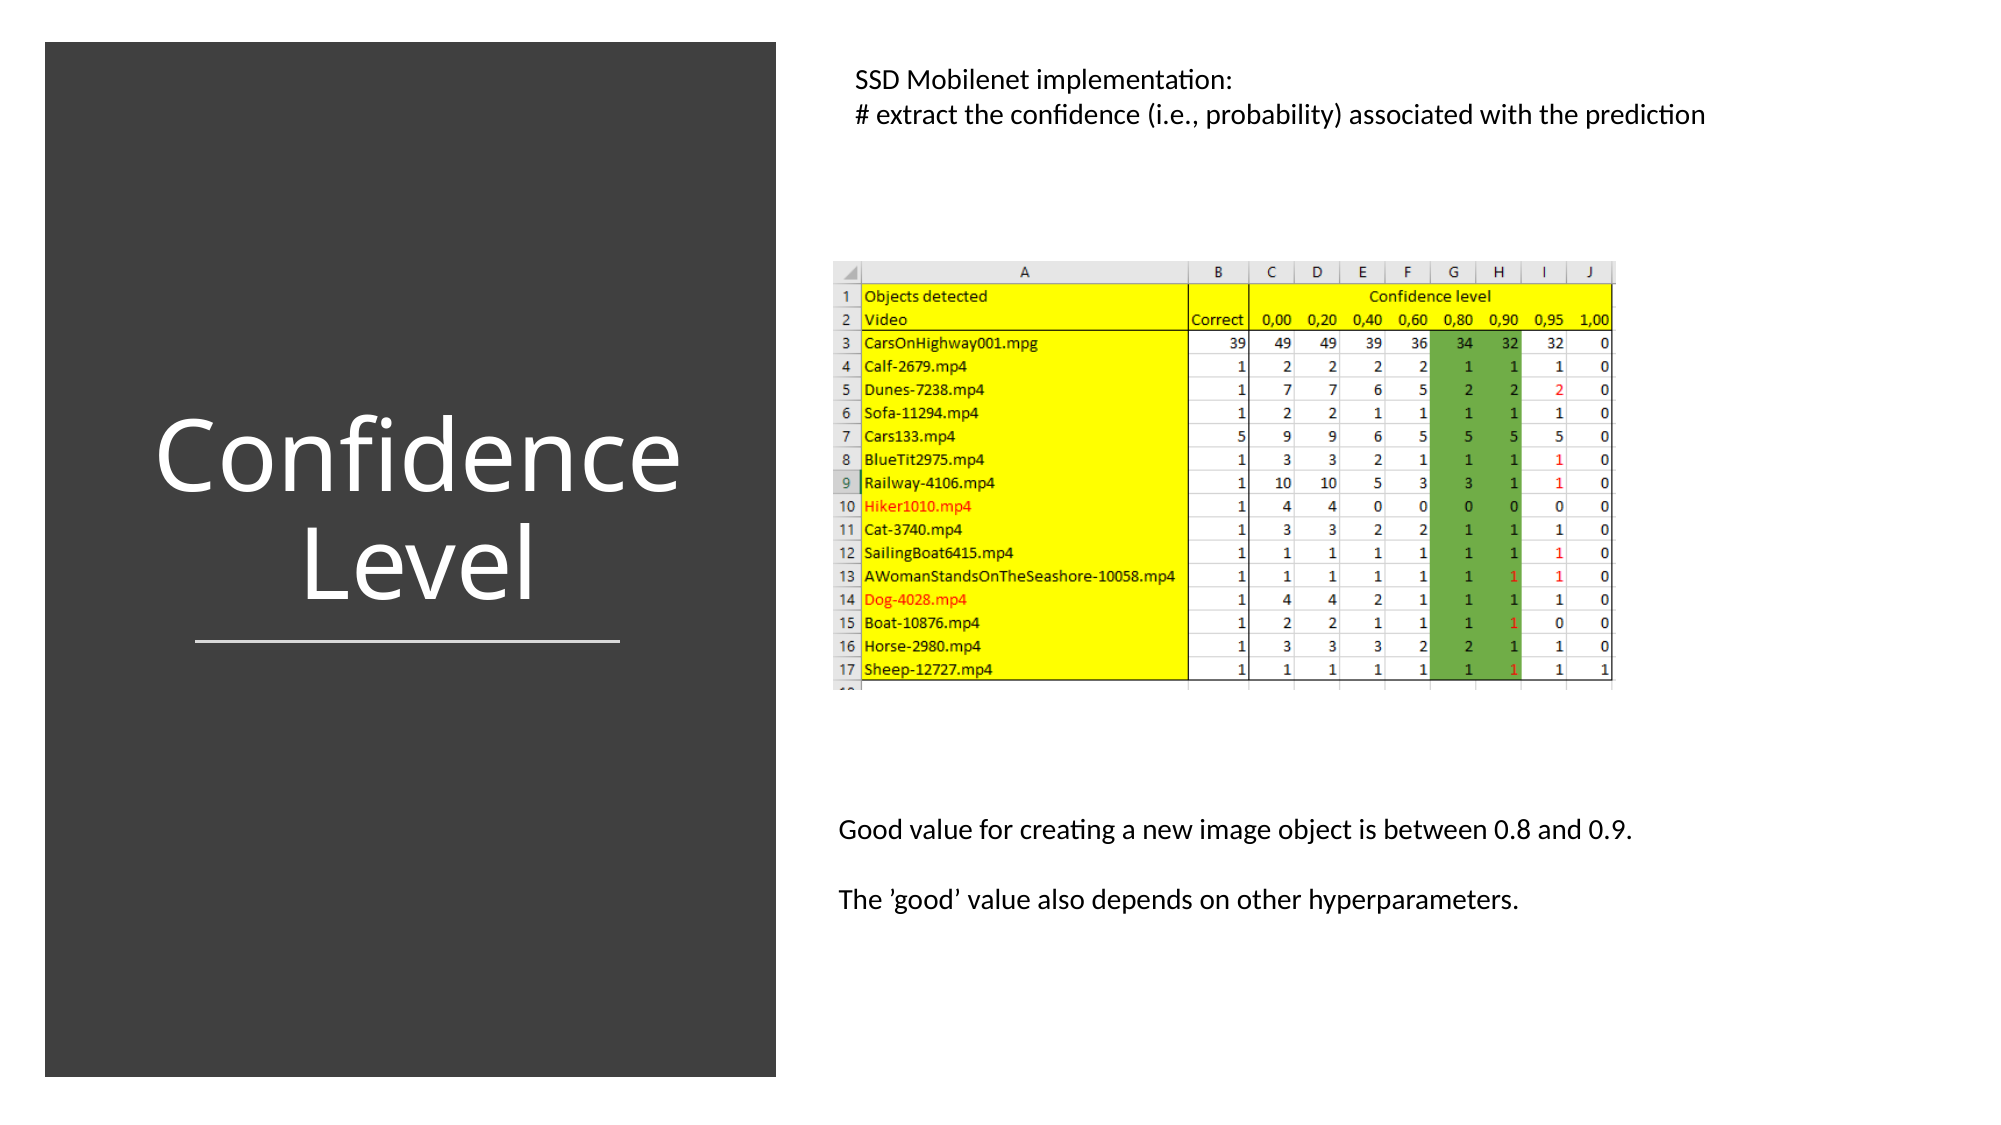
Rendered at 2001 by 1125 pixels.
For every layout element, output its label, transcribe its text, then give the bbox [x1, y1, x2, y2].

text_box Good value for creating a new image object is between 0.8 and 0.9. The ’good’ value also depends on other hyperparameters. [823, 802, 1688, 923]
text_box SSD Mobilenet implementation: # extract the confidence (i.e., probability) associated with the prediction [840, 52, 1835, 138]
picture [833, 261, 1616, 690]
text_box Confidence Level [82, 149, 756, 629]
text_box [54, 52, 767, 1067]
